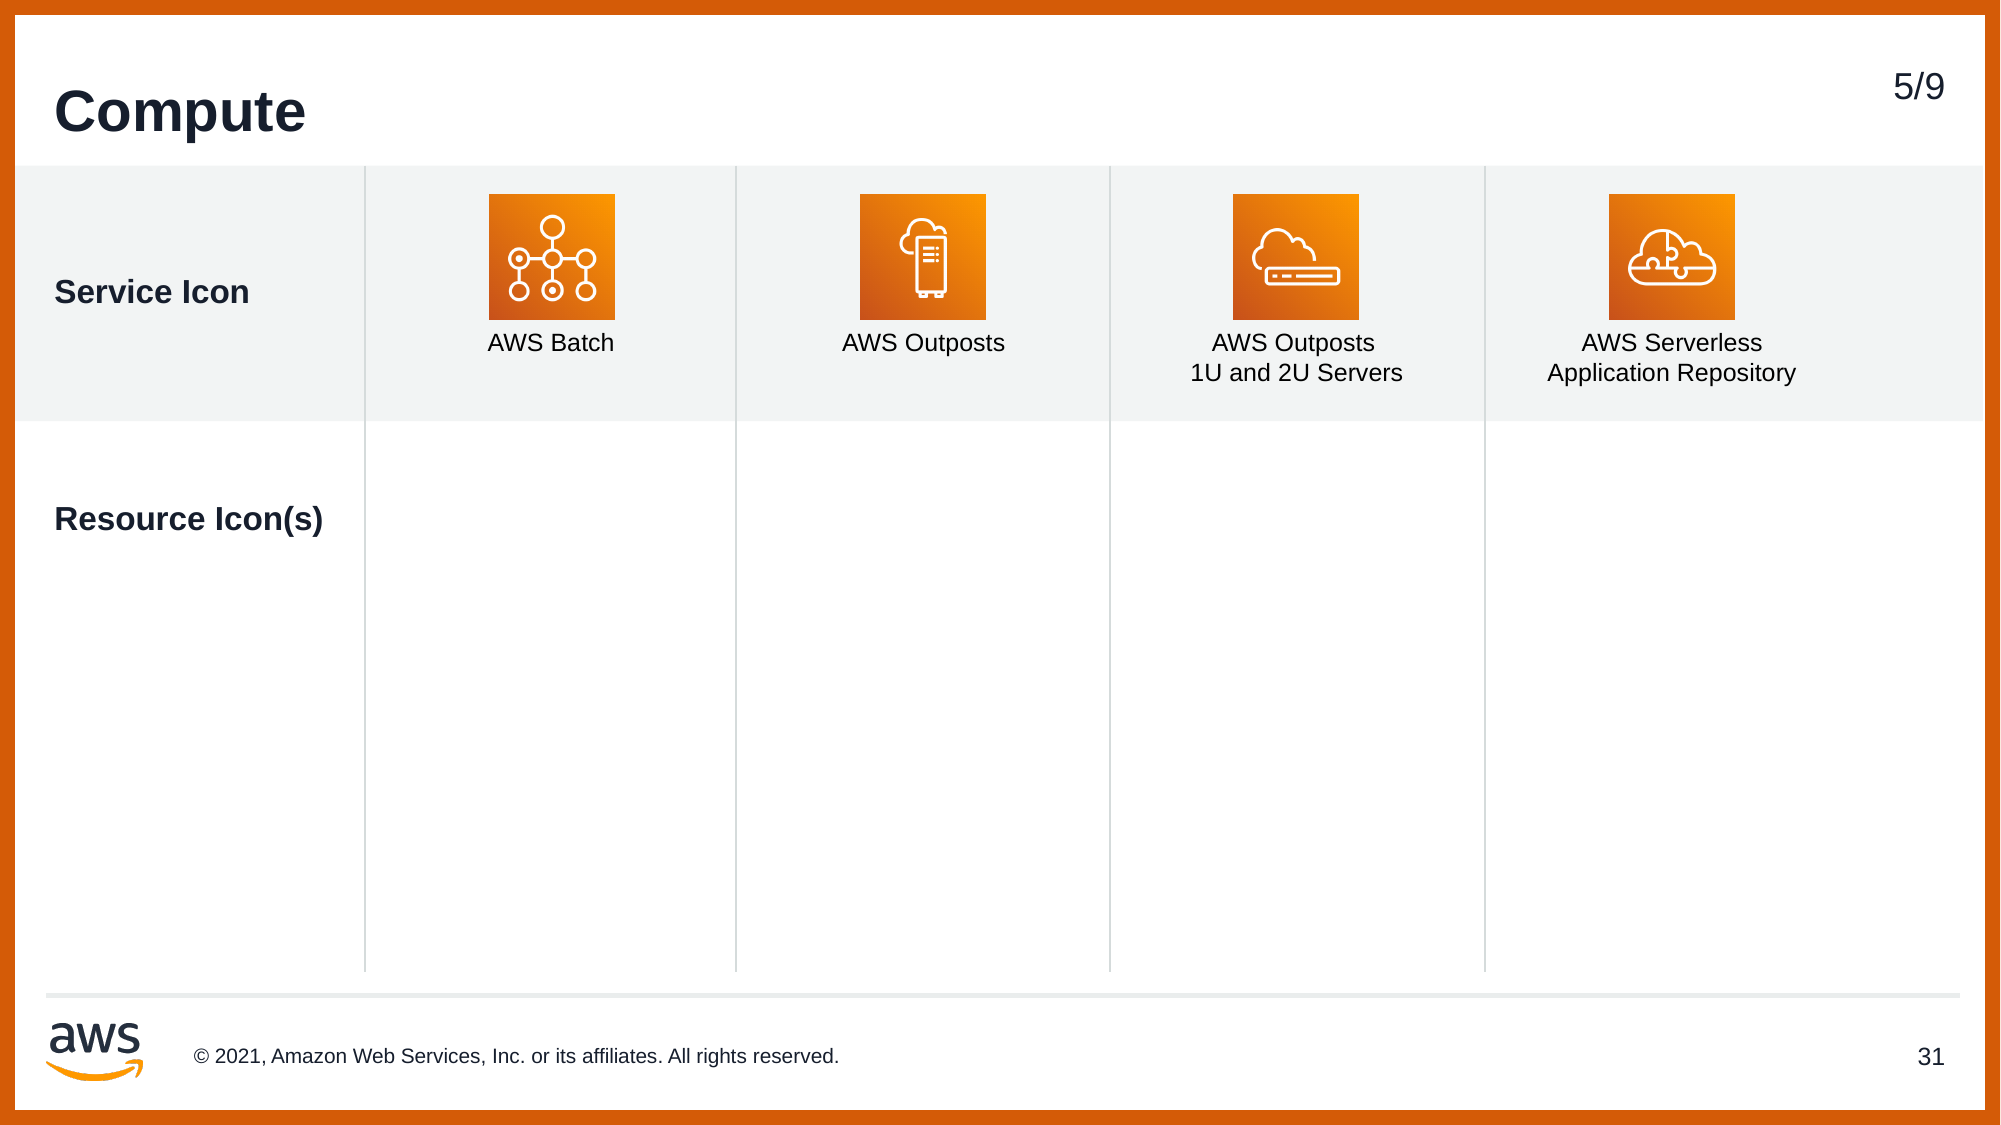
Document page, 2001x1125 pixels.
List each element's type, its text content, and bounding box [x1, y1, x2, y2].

footer © 2021, Amazon Web Services, Inc. or its affiliates. All rights reserved. [178, 1025, 911, 1086]
title Compute [39, 59, 1457, 166]
picture [489, 194, 615, 320]
picture [46, 1023, 143, 1081]
slide_number 31 [1493, 1025, 1961, 1086]
picture [1609, 194, 1735, 320]
picture [1233, 194, 1359, 320]
text_box AWS Batch [367, 319, 735, 364]
text_box AWS Outposts [736, 319, 1109, 364]
list 5/9 [1693, 59, 1961, 166]
text_box AWS Outposts 1U and 2U Servers [1111, 319, 1484, 394]
text_box AWS Serverless Application Repository [1491, 319, 1853, 394]
picture [860, 194, 986, 320]
